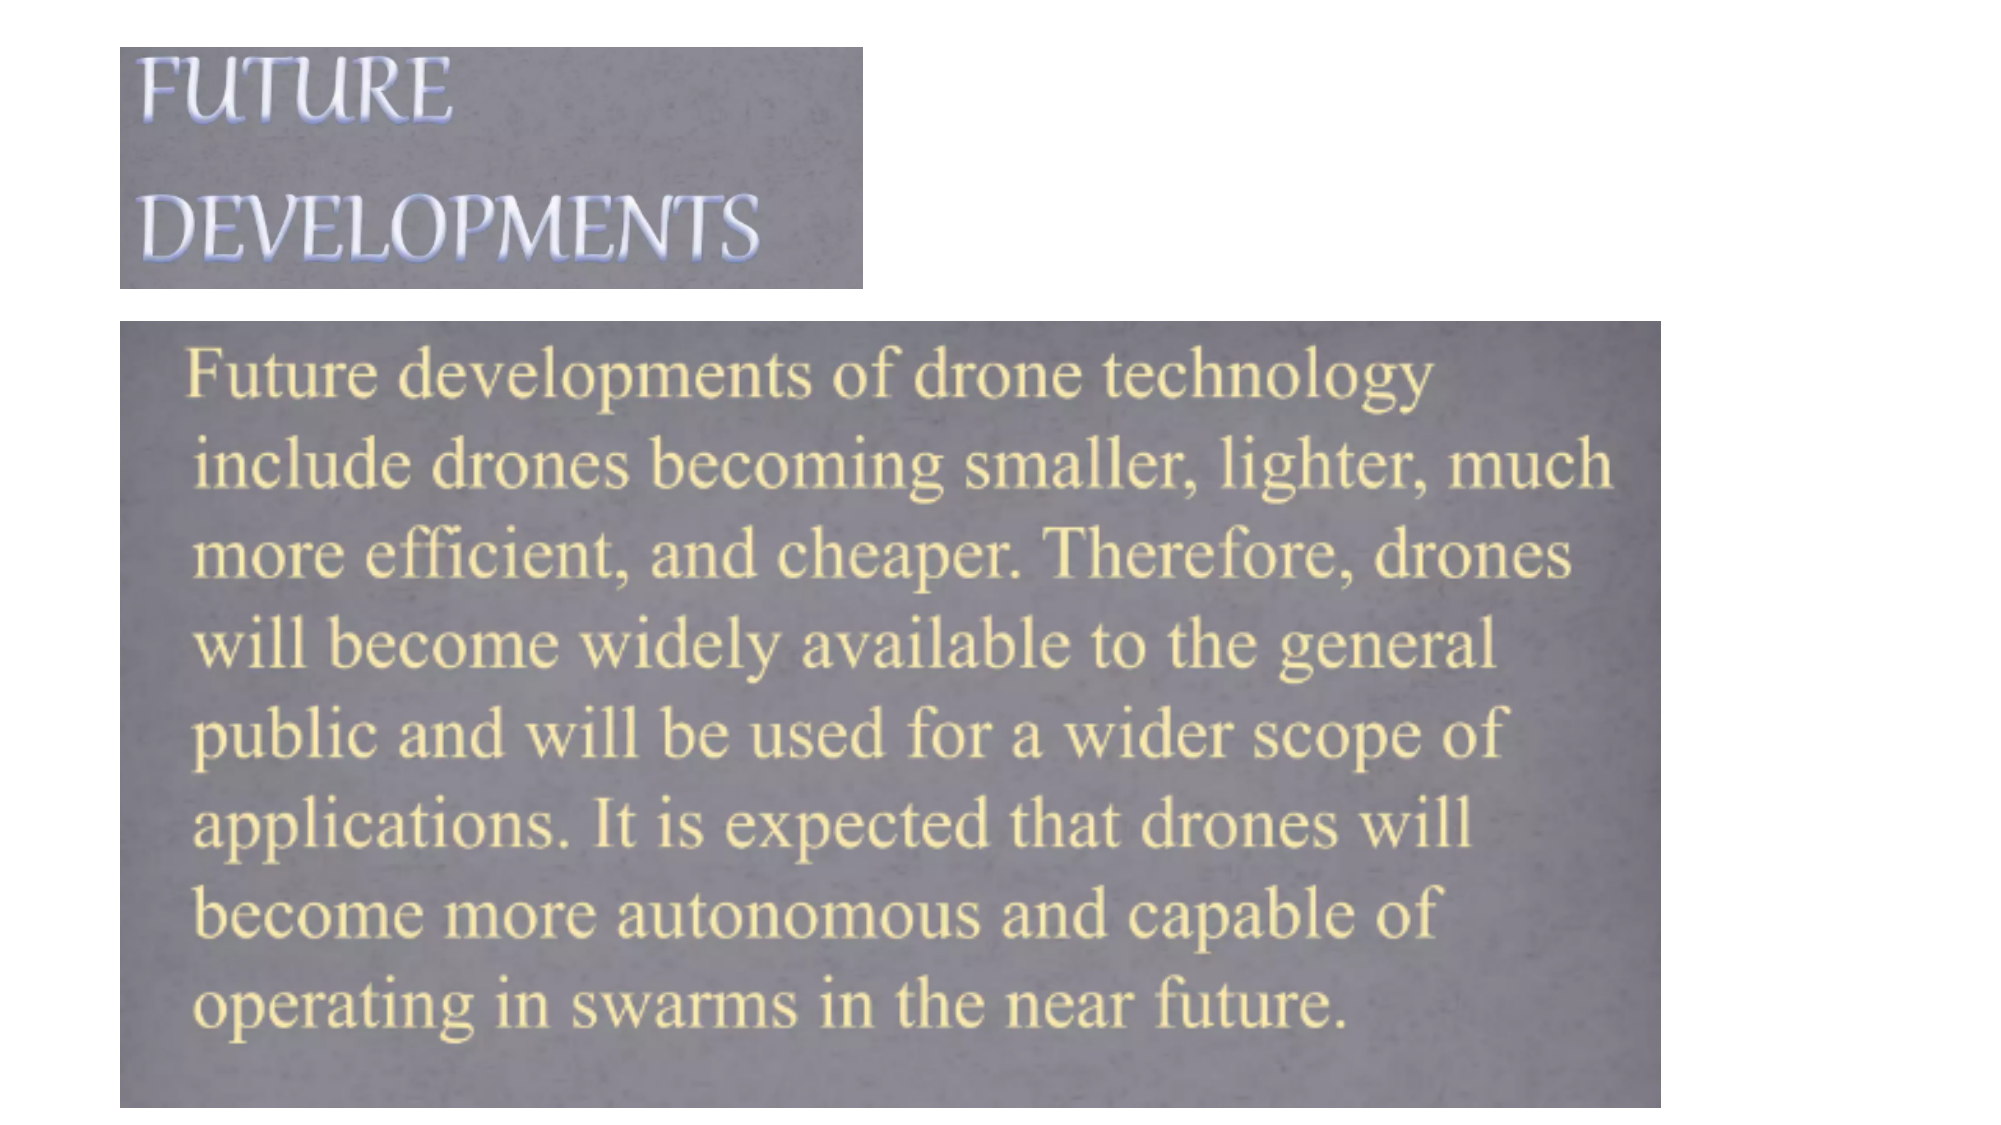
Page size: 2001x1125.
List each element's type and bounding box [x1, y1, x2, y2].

picture [120, 47, 863, 289]
list [120, 321, 1661, 1108]
